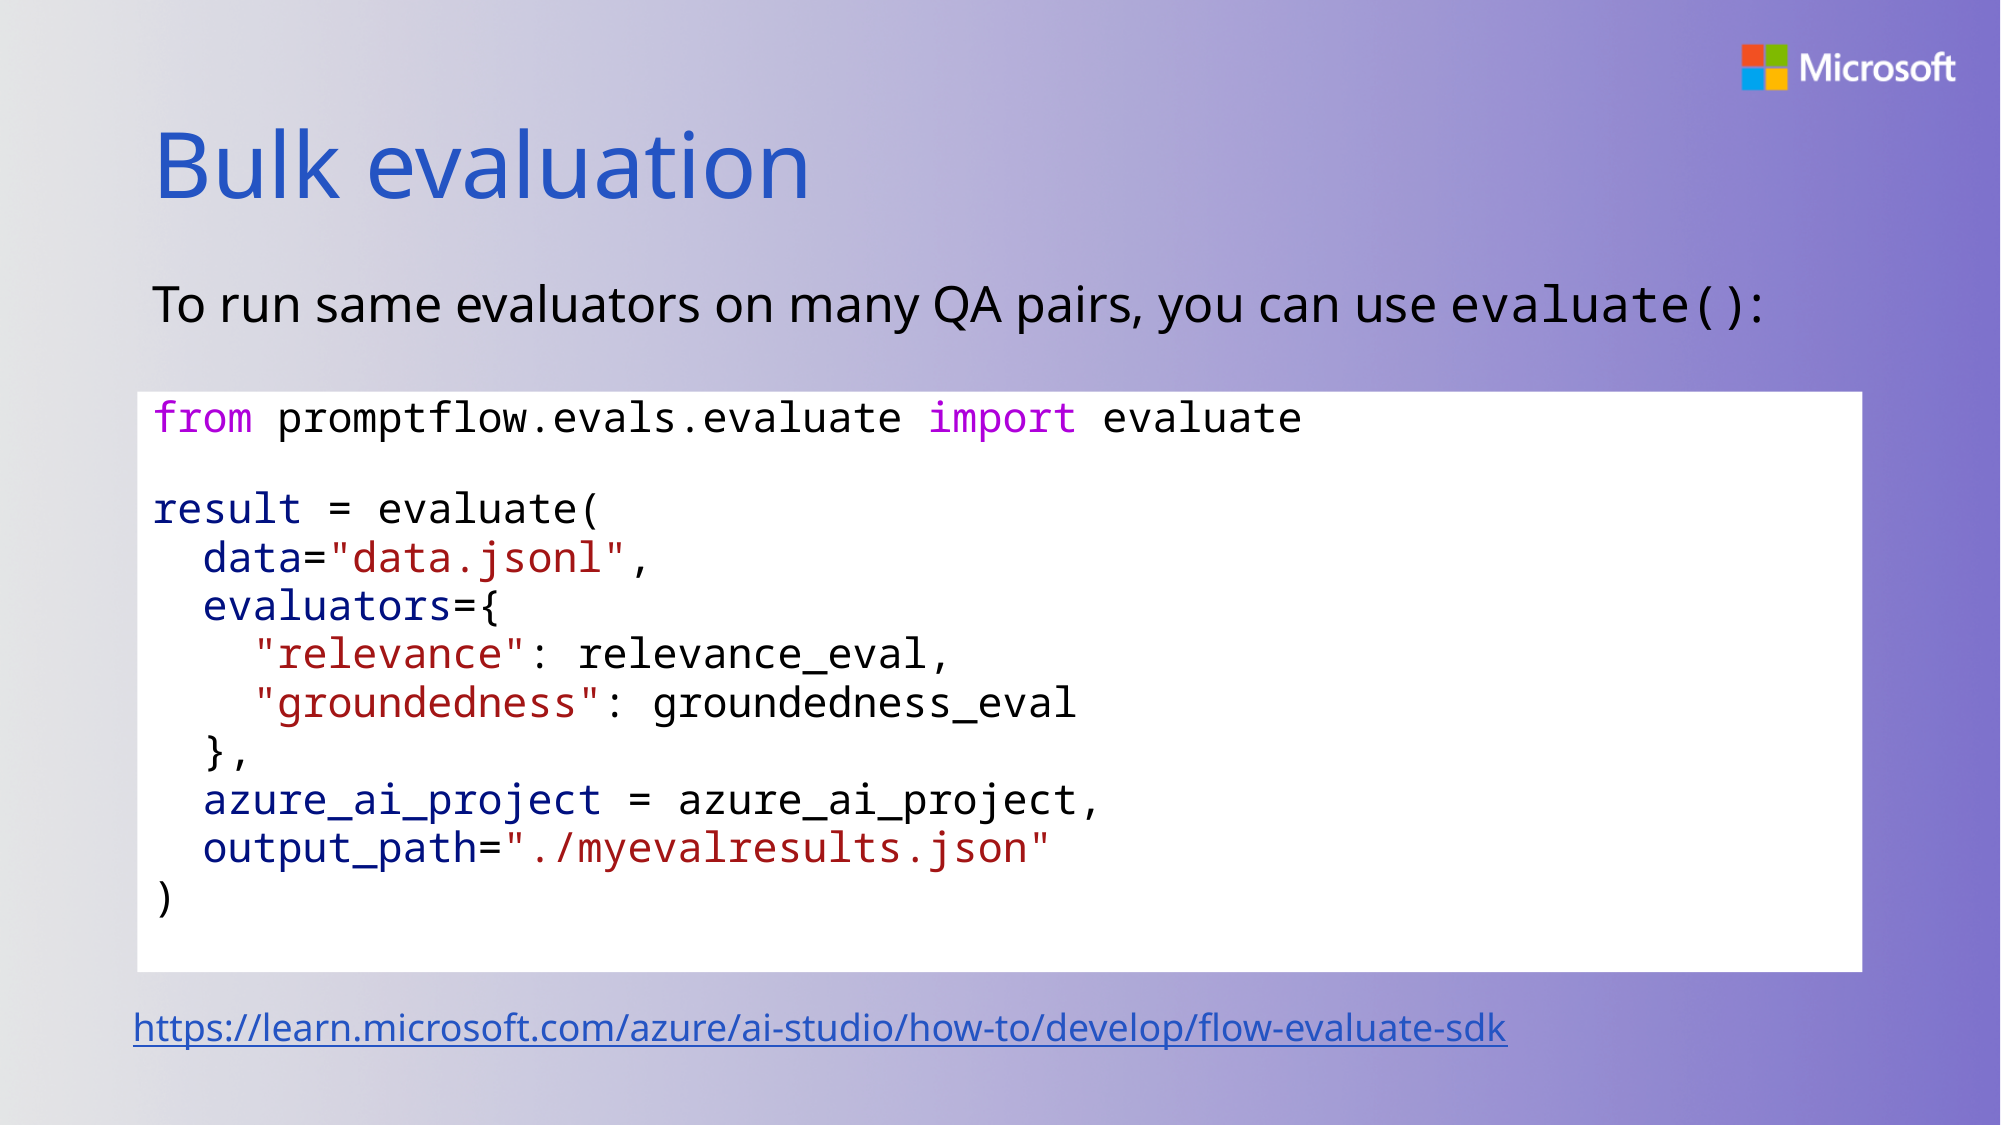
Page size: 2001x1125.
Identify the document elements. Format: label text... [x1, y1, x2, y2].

list from promptflow.evals.evaluate import evaluate result = evaluate( data="data.jsonl", evaluators={ "relevance": relevance_eval, "groundedness": groundedness_eval }, azure_ai_project = azure_ai_project, output_path="./myevalresults.json" ) [137, 391, 1863, 973]
picture [0, 0, 2001, 1125]
text_box https://learn.microsoft.com/azure/ai-studio/how-to/develop/flow-evaluate-sdk [117, 996, 1882, 1063]
text_box To run same evaluators on many QA pairs, you can use evaluate(): [137, 271, 1863, 367]
title Bulk evaluation [137, 59, 1863, 271]
